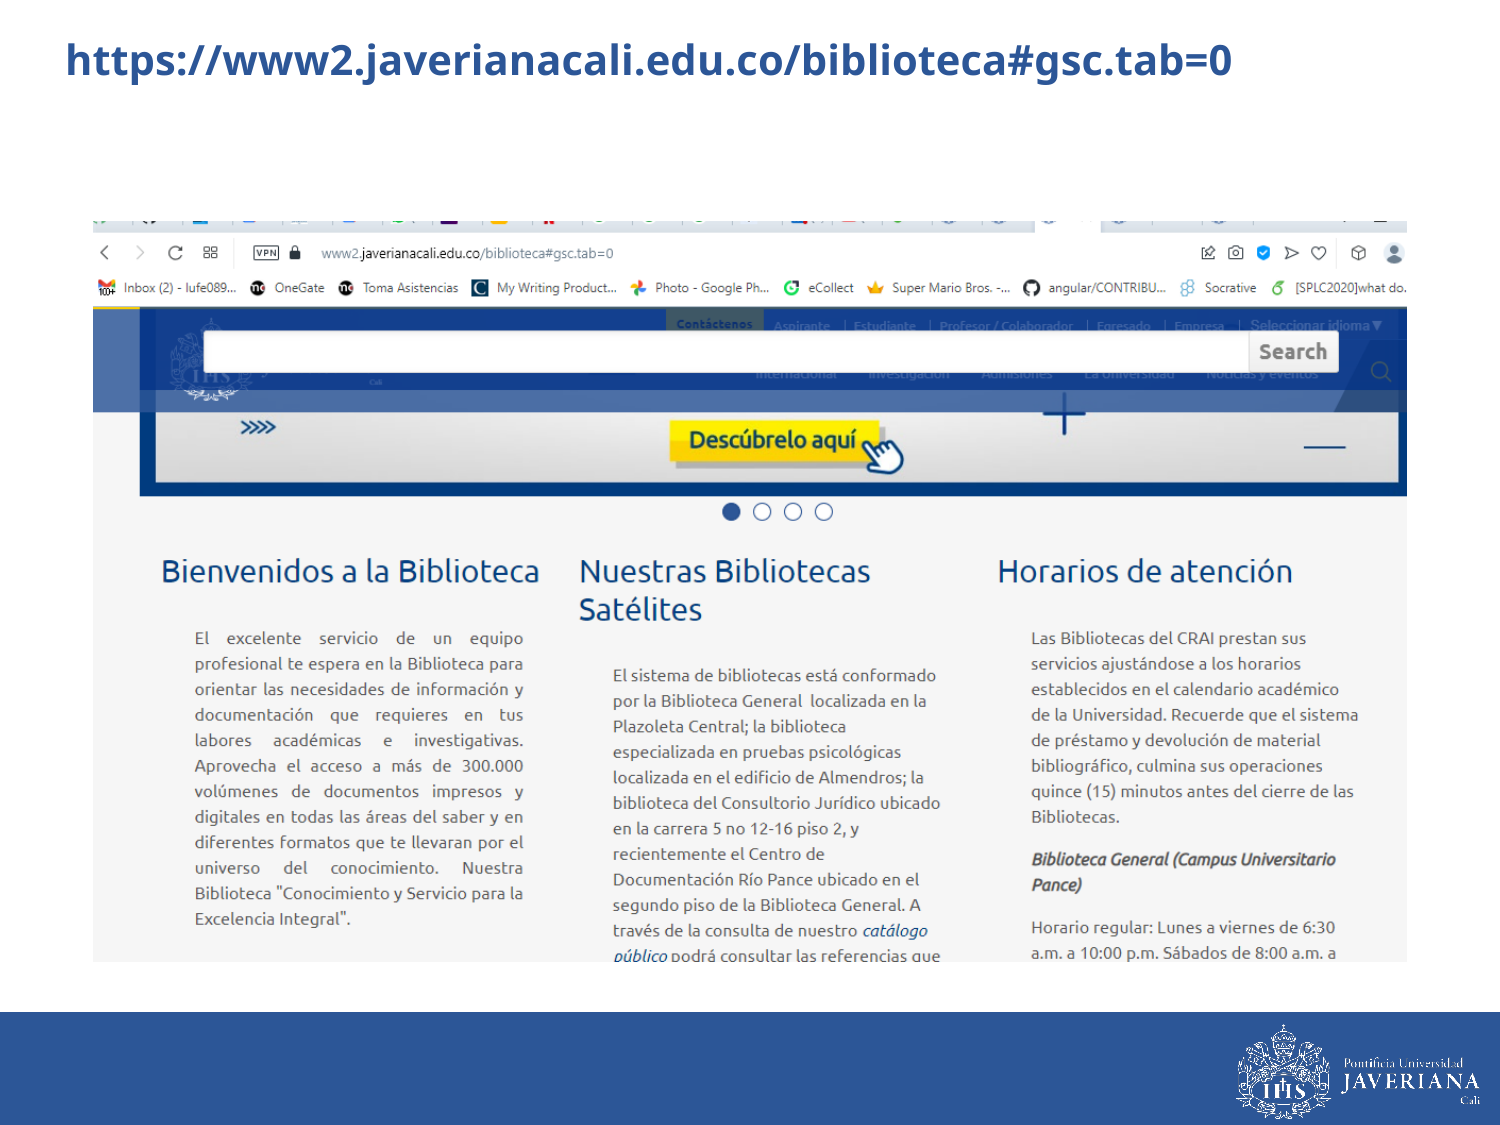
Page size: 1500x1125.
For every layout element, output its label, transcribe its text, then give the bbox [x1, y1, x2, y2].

picture [1236, 1024, 1480, 1119]
picture [93, 221, 1407, 962]
title https://www2.javerianacali.edu.co/biblioteca#gsc.tab=0 [50, 8, 1474, 115]
